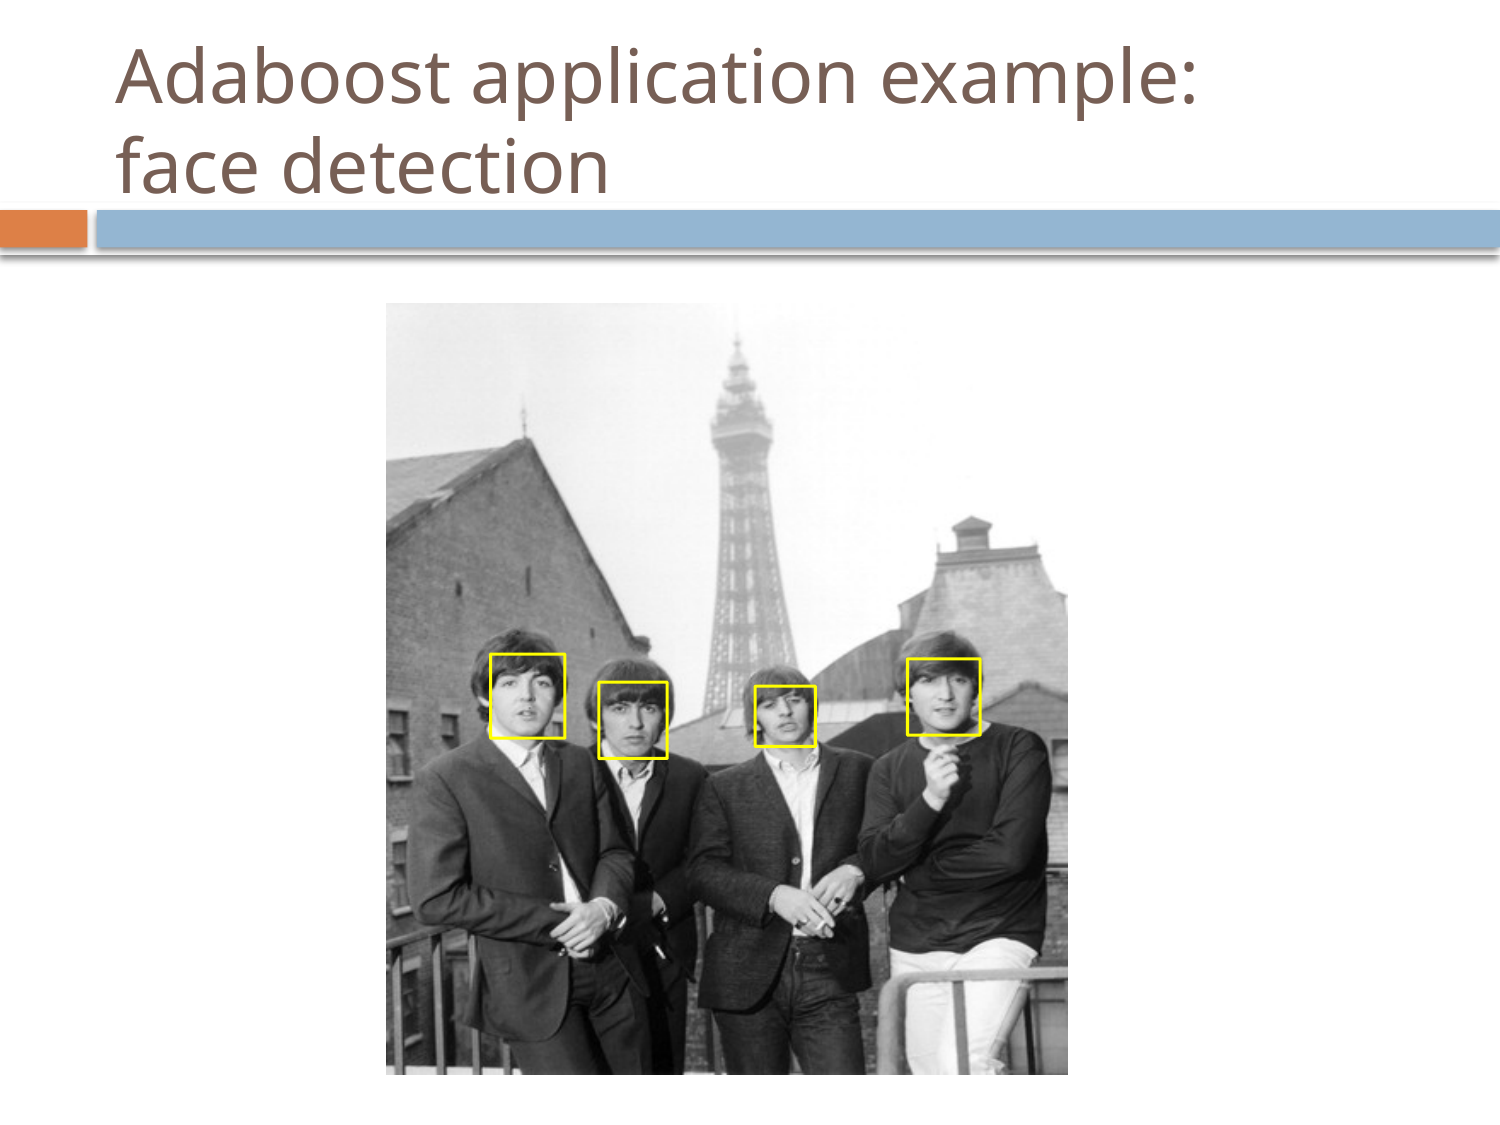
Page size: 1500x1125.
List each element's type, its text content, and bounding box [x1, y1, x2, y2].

picture [386, 303, 1068, 1076]
title Adaboost application example: face detection [100, 37, 1438, 200]
